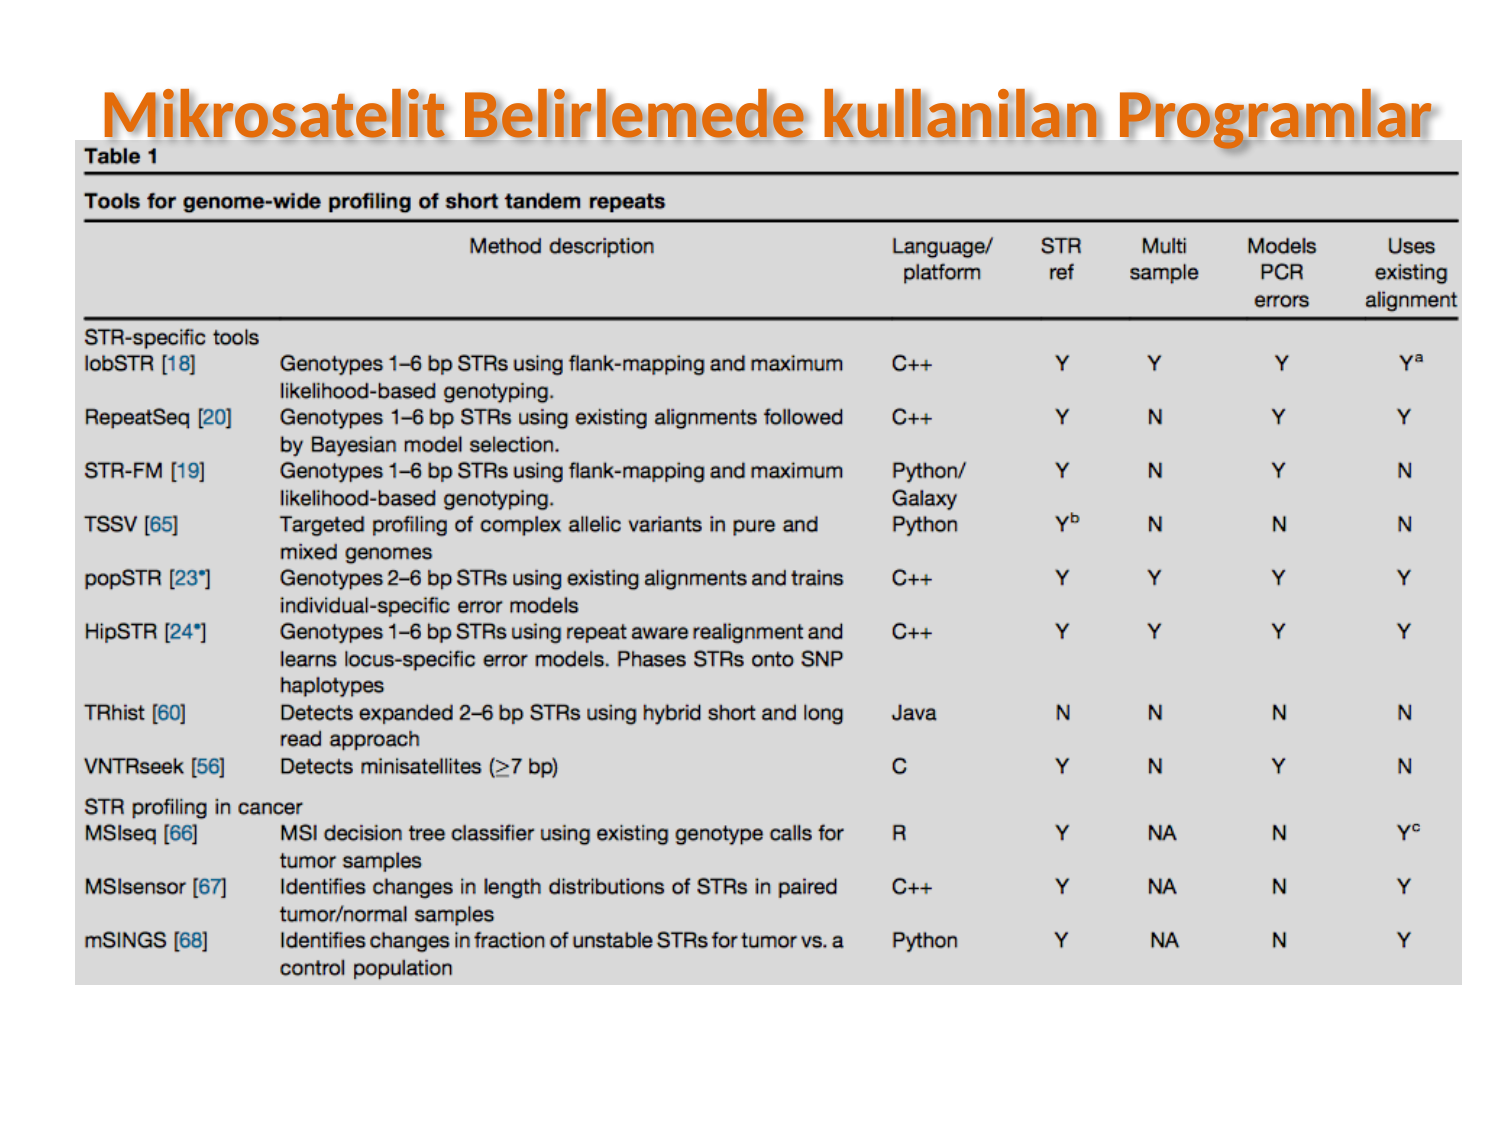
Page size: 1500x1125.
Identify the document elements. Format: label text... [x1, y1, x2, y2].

picture [74, 140, 1462, 985]
title Mikrosatelit Belirlemede kullanilan Programlar [75, 39, 1462, 140]
